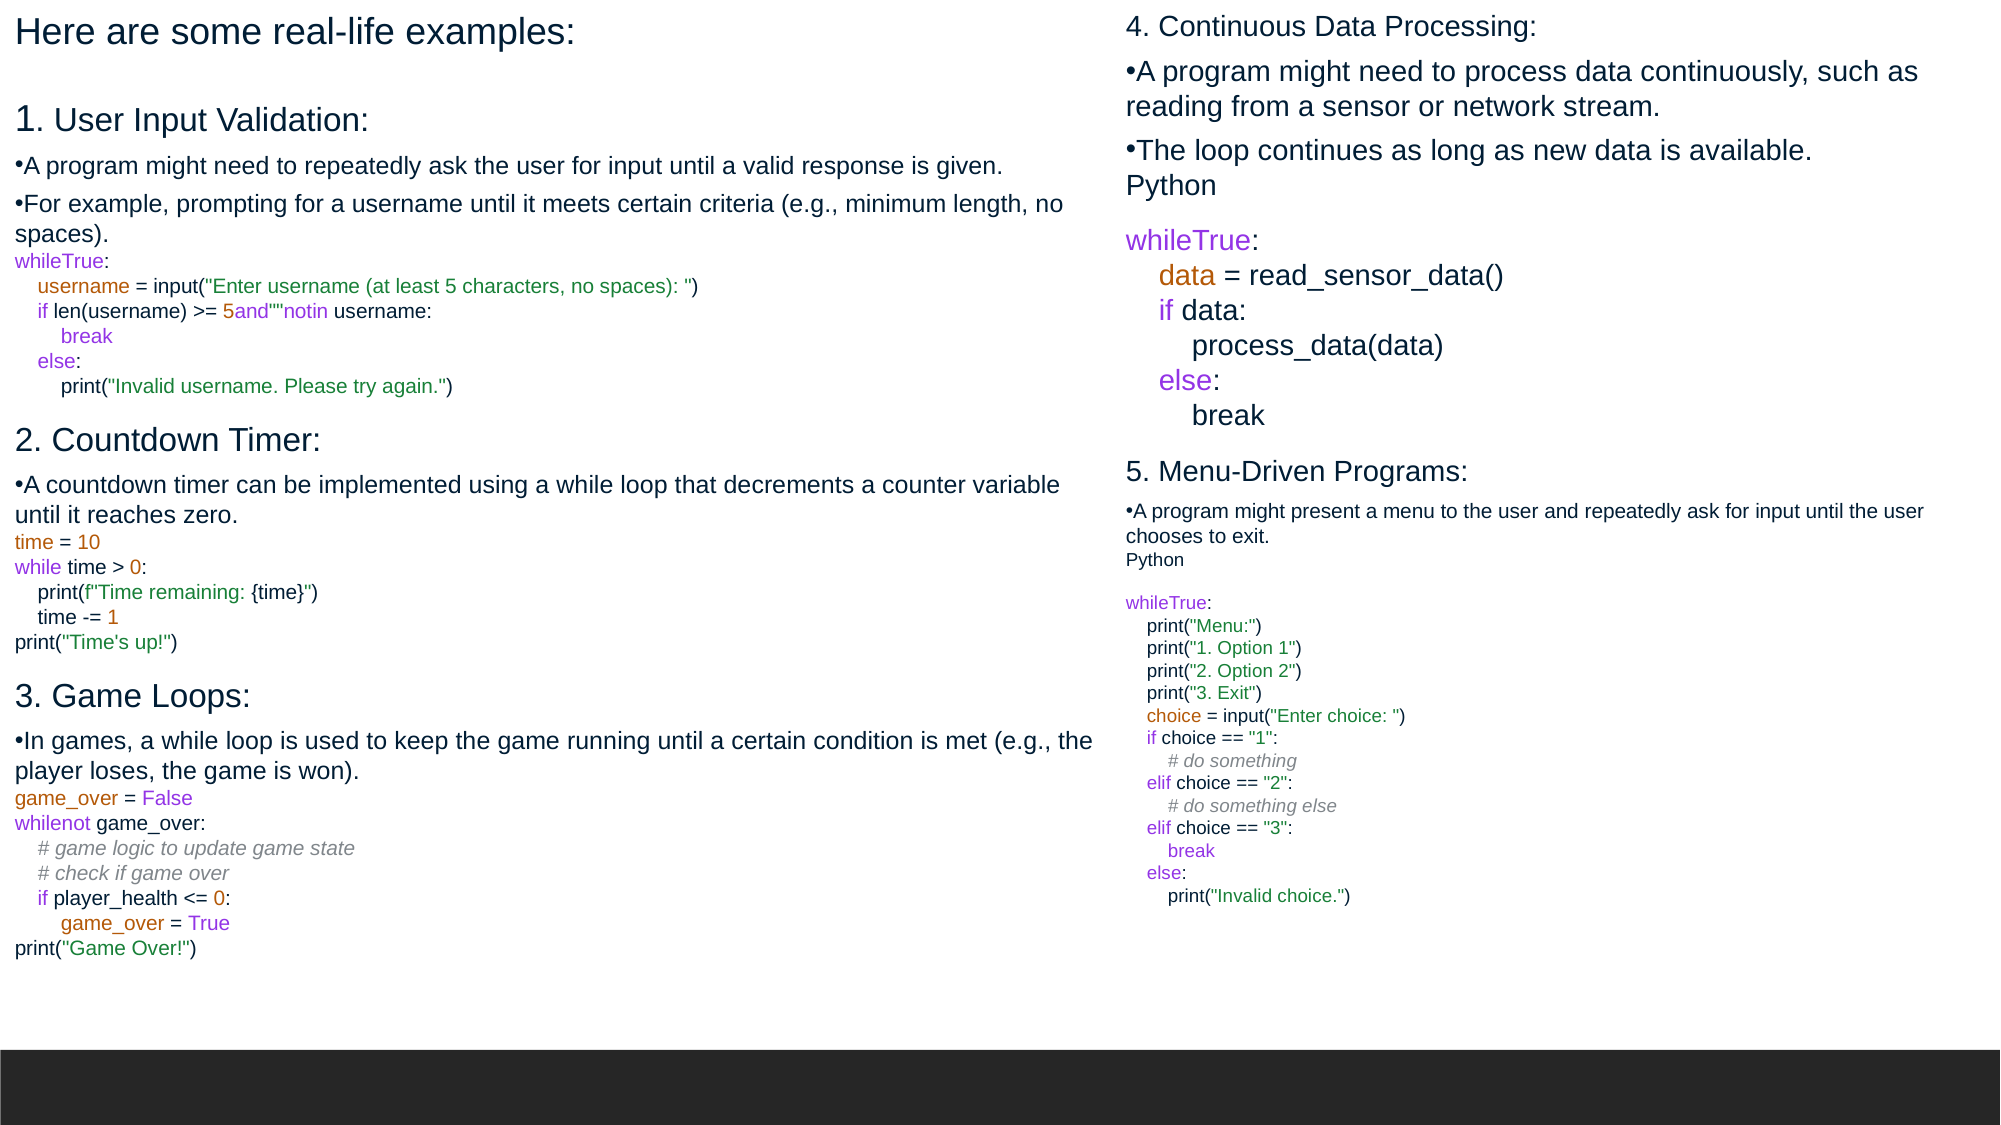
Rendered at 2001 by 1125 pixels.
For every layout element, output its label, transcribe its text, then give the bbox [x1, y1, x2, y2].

text_box 4. Continuous Data Processing: A program might need to process data continuously, such as reading from a sensor or network stream. The loop continues as long as new data is available. Python whileTrue: data = read_sensor_data() if data: process_data(data) else: break 5. Menu-Driven Programs: A program might present a menu to the user and repeatedly ask for input until the user chooses to exit. Python whileTrue: print("Menu:") print("1. Option 1") print("2. Option 2") print("3. Exit") choice = input("Enter choice: ") if choice == "1": # do something elif choice == "2": # do something else elif choice == "3": break else: print("Invalid choice.") [1112, 0, 1952, 914]
text_box Here are some real-life examples: 1. User Input Validation: A program might need to repeatedly ask the user for input until a valid response is given. For example, prompting for a username until it meets certain criteria (e.g., minimum length, no spaces). whileTrue: username = input("Enter username (at least 5 characters, no spaces): ") if len(username) >= 5and""notin username: break else: print("Invalid username. Please try again.") 2. Countdown Timer: A countdown timer can be implemented using a while loop that decrements a counter variable until it reaches zero. time = 10 while time > 0: print(f"Time remaining: {time}") time -= 1 print("Time's up!") 3. Game Loops: In games, a while loop is used to keep the game running until a certain condition is met (e.g., the player loses, the game is won). game_over = False whilenot game_over: # game logic to update game state # check if game over if player_health <= 0: game_over = True print("Game Over!") [0, 0, 1112, 967]
